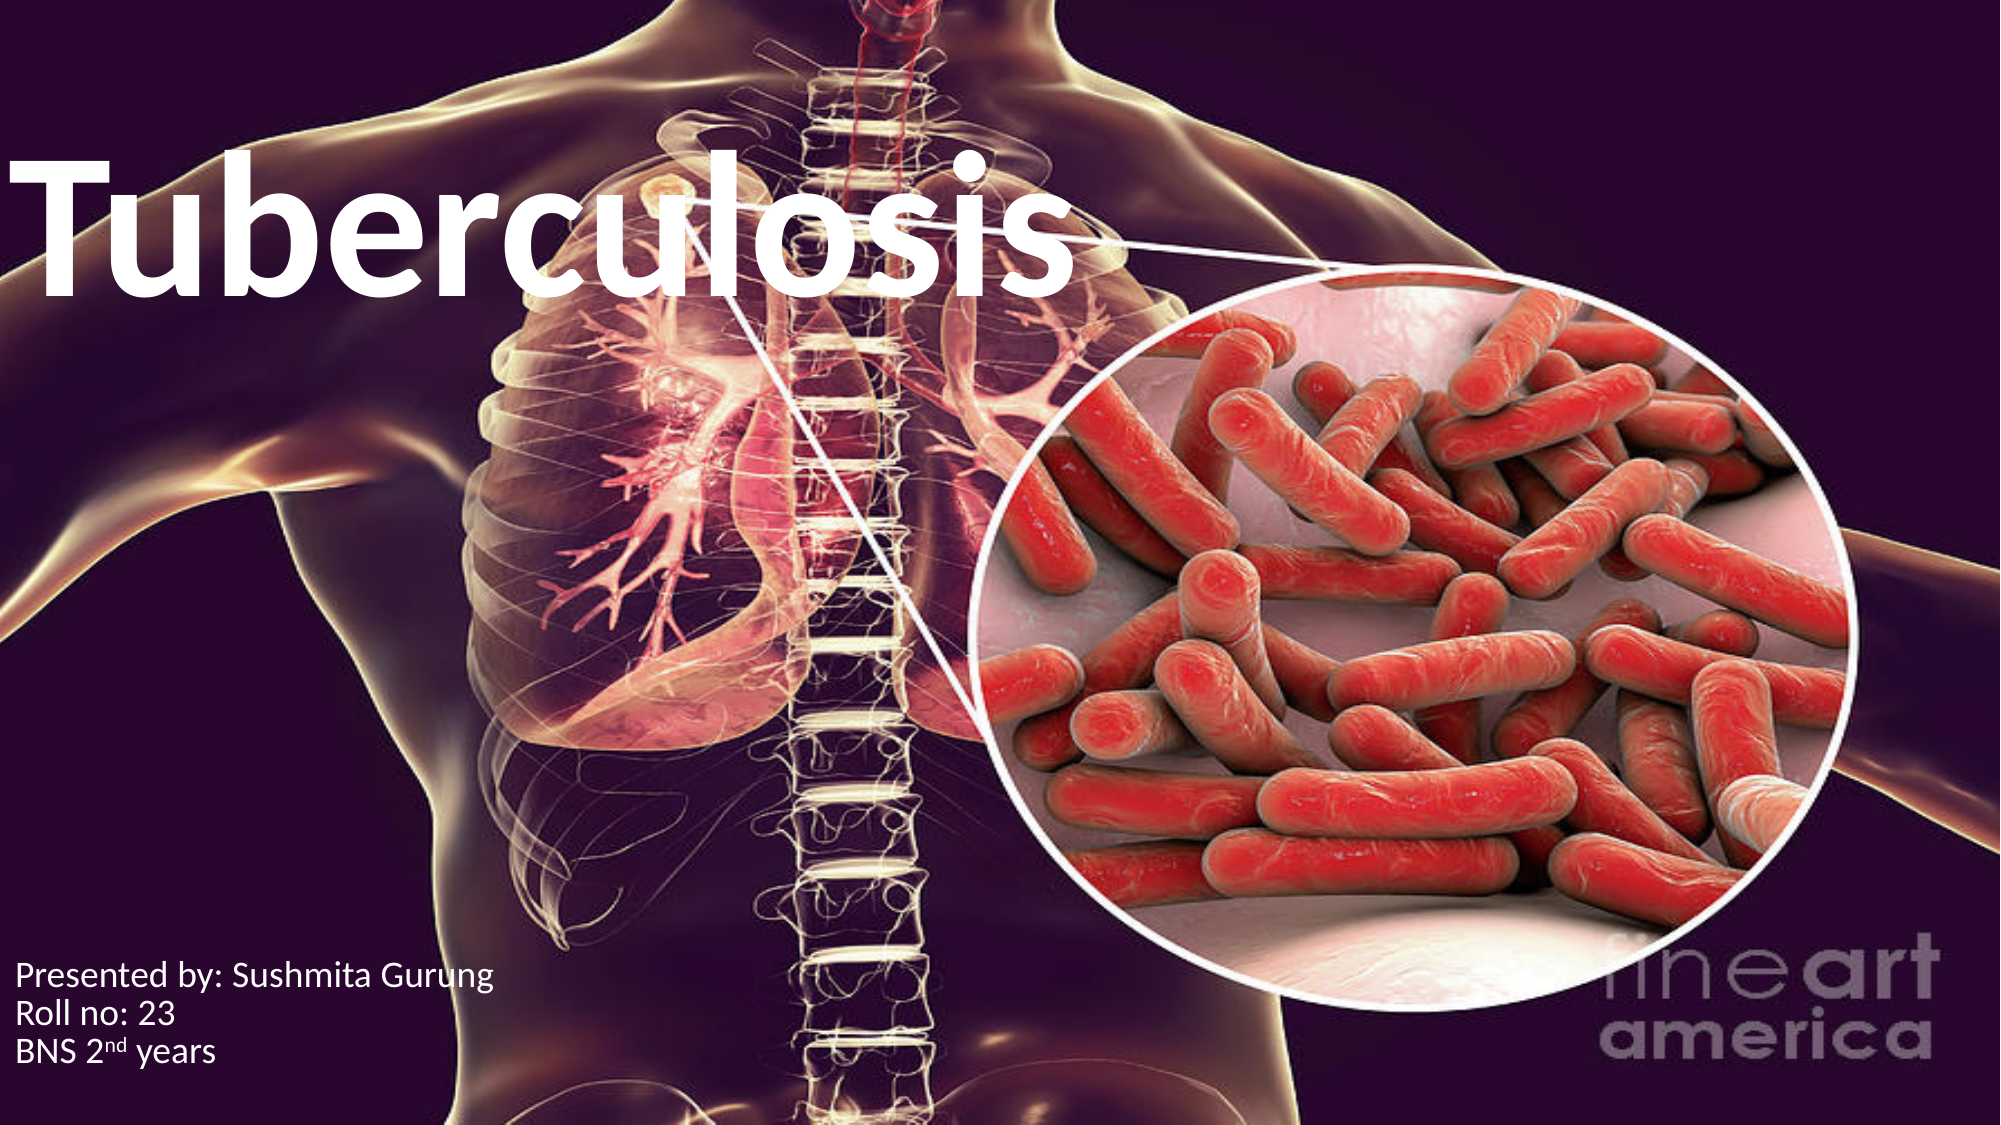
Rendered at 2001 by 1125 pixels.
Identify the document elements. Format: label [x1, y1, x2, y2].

list [0, 0, 2000, 1125]
